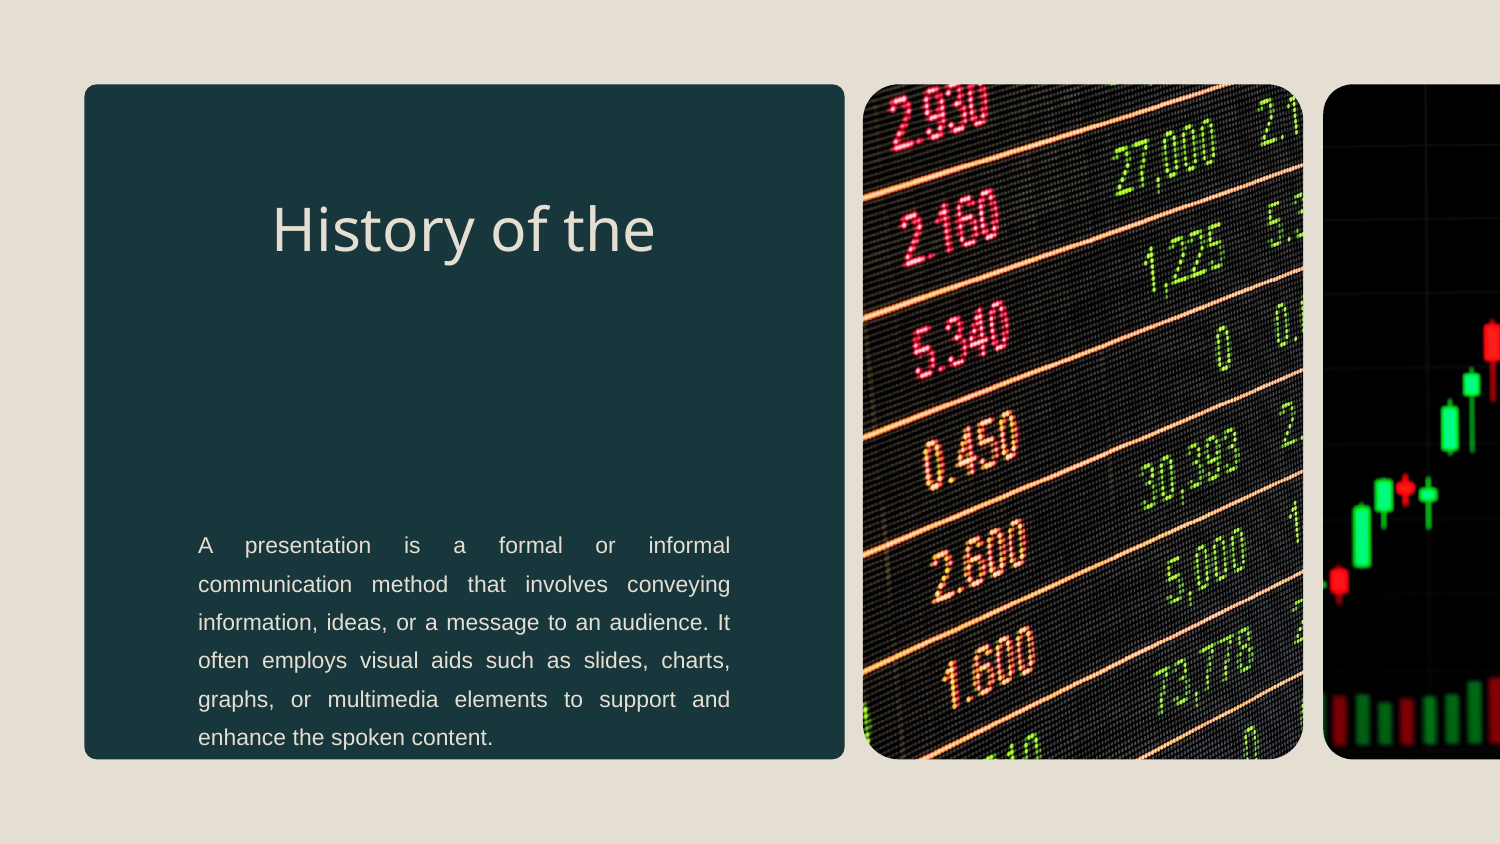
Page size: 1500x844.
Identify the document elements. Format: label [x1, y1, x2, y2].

text_box [862, 84, 1304, 760]
text_box [1323, 84, 1500, 760]
text_box [84, 72, 845, 760]
